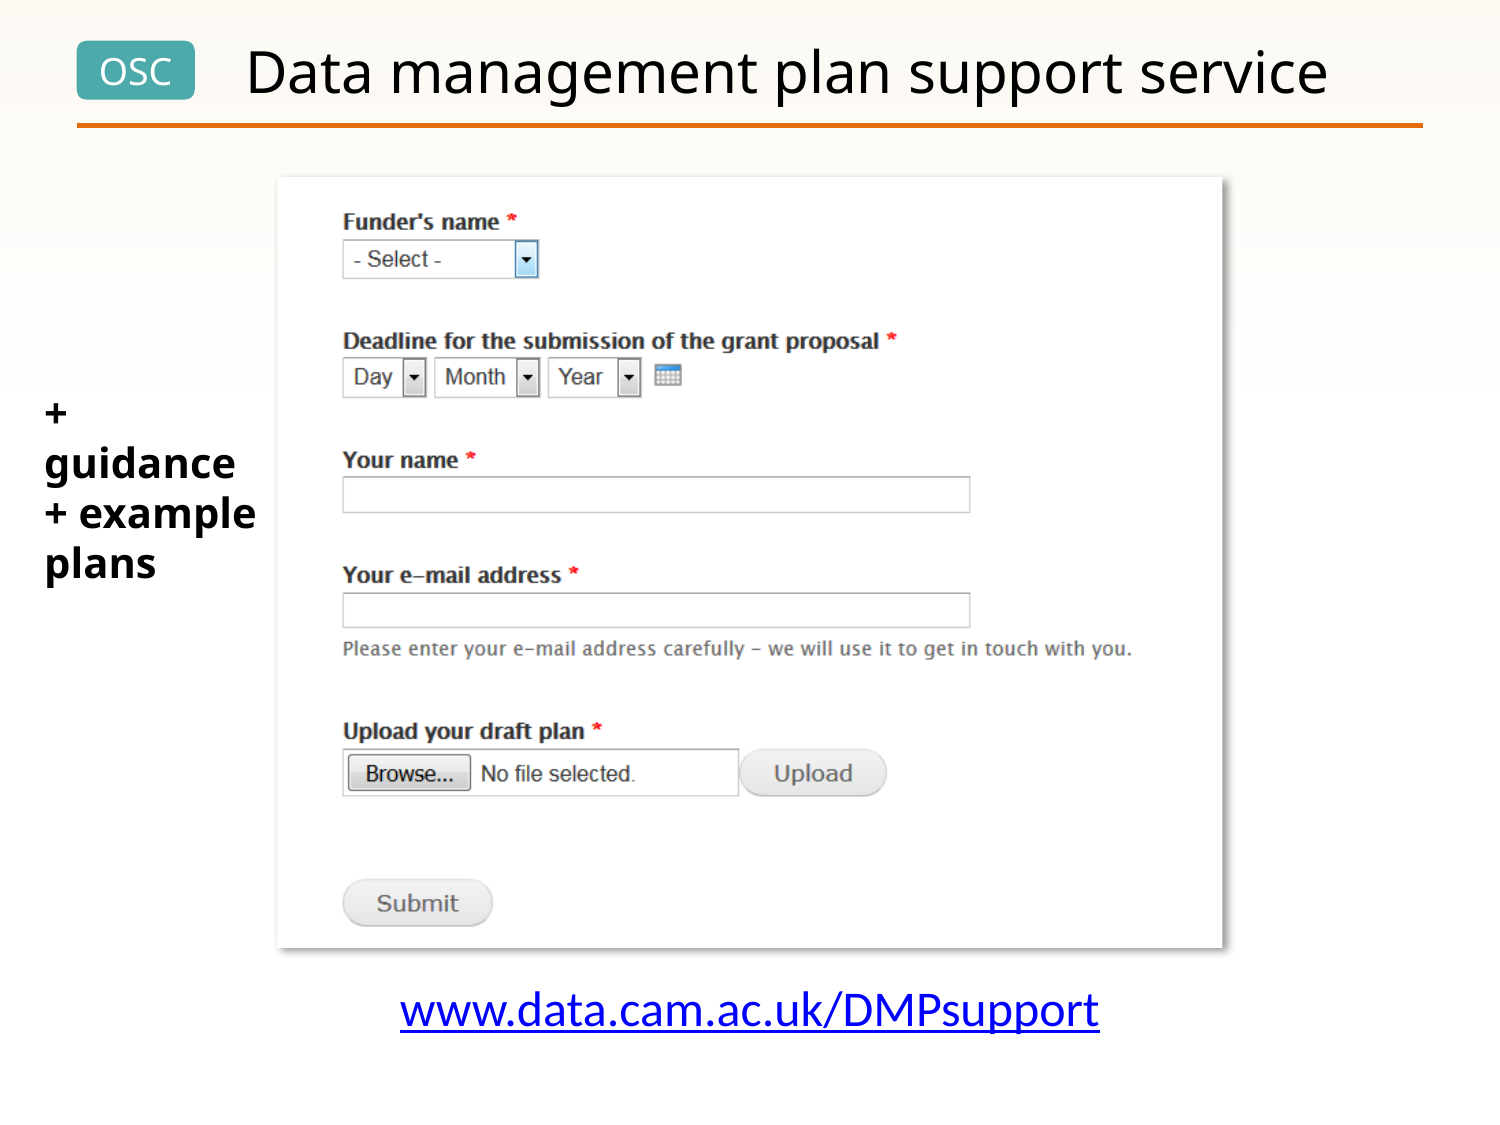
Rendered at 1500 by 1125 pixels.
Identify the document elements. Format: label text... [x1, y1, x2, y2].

picture [277, 177, 1223, 948]
text_box Data management plan support service [230, 32, 1423, 107]
text_box + guidance + example plans [29, 379, 272, 595]
text_box www.data.cam.ac.uk/DMPsupport [94, 967, 1406, 1045]
